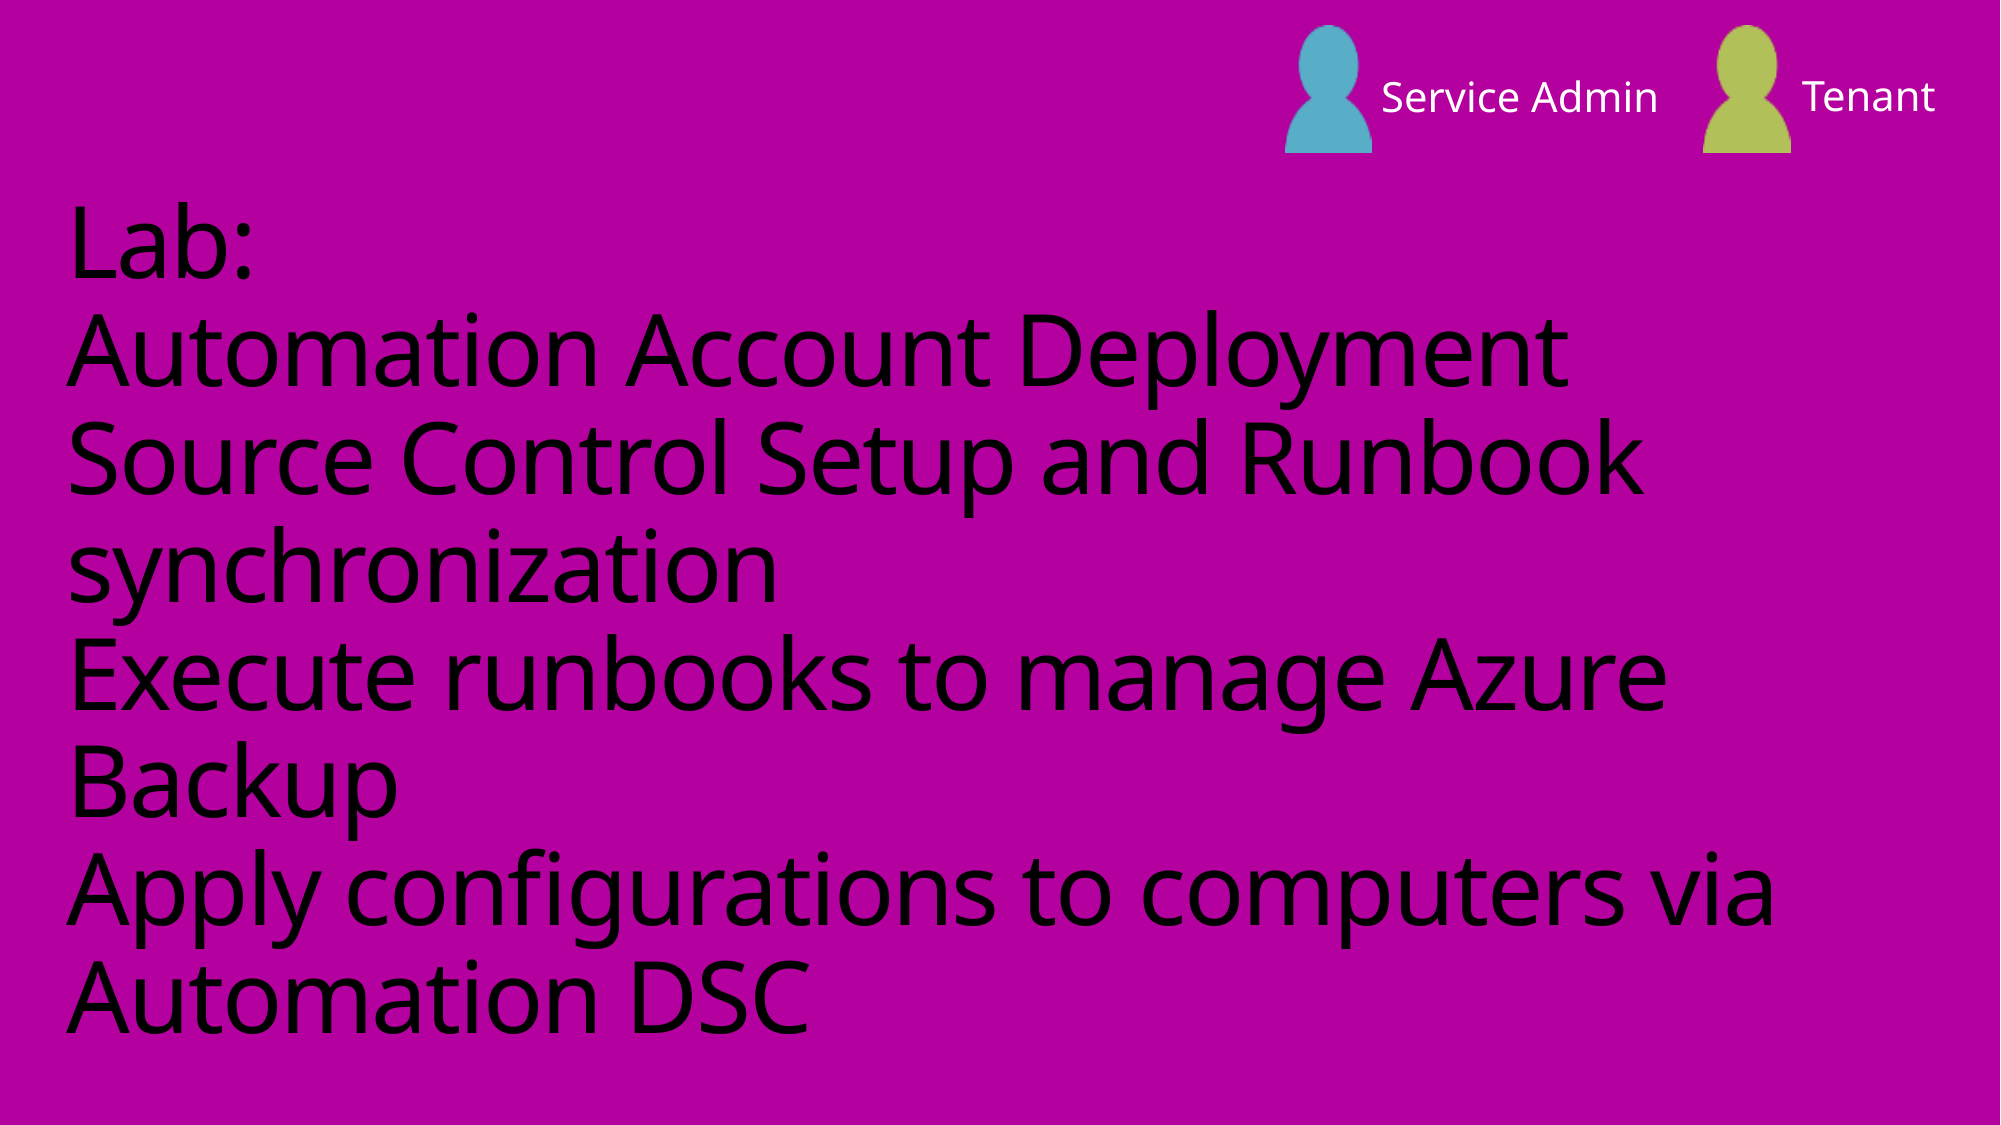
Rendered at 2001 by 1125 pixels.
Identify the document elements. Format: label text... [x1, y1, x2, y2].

text_box Service Admin [1311, 69, 1765, 164]
text_box Tenant [1731, 68, 2000, 163]
picture [1284, 25, 1372, 153]
title Lab: Automation Account Deployment Source Control Setup and Runbook synchronization Execute runbooks to manage Azure Backup Apply configurations to computers via Automation DSC [42, 177, 1955, 971]
picture [1703, 25, 1791, 153]
